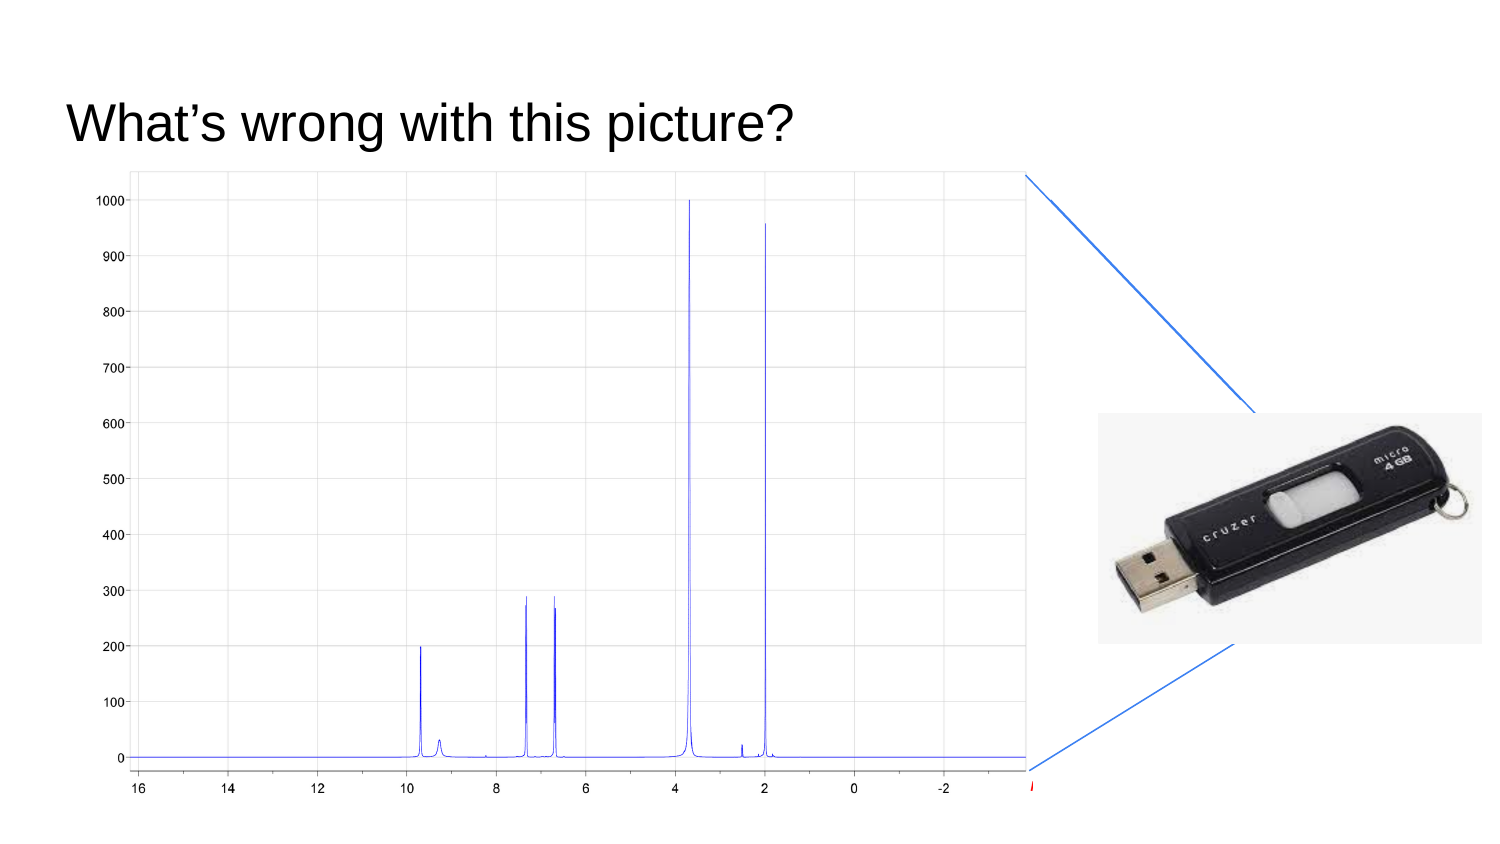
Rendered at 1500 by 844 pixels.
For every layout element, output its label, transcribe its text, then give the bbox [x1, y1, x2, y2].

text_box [1029, 623, 1267, 771]
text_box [1050, 199, 1267, 425]
picture [91, 166, 1034, 803]
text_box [1025, 174, 1242, 400]
title What’s wrong with this picture? [51, 72, 1449, 167]
picture [1097, 413, 1483, 644]
